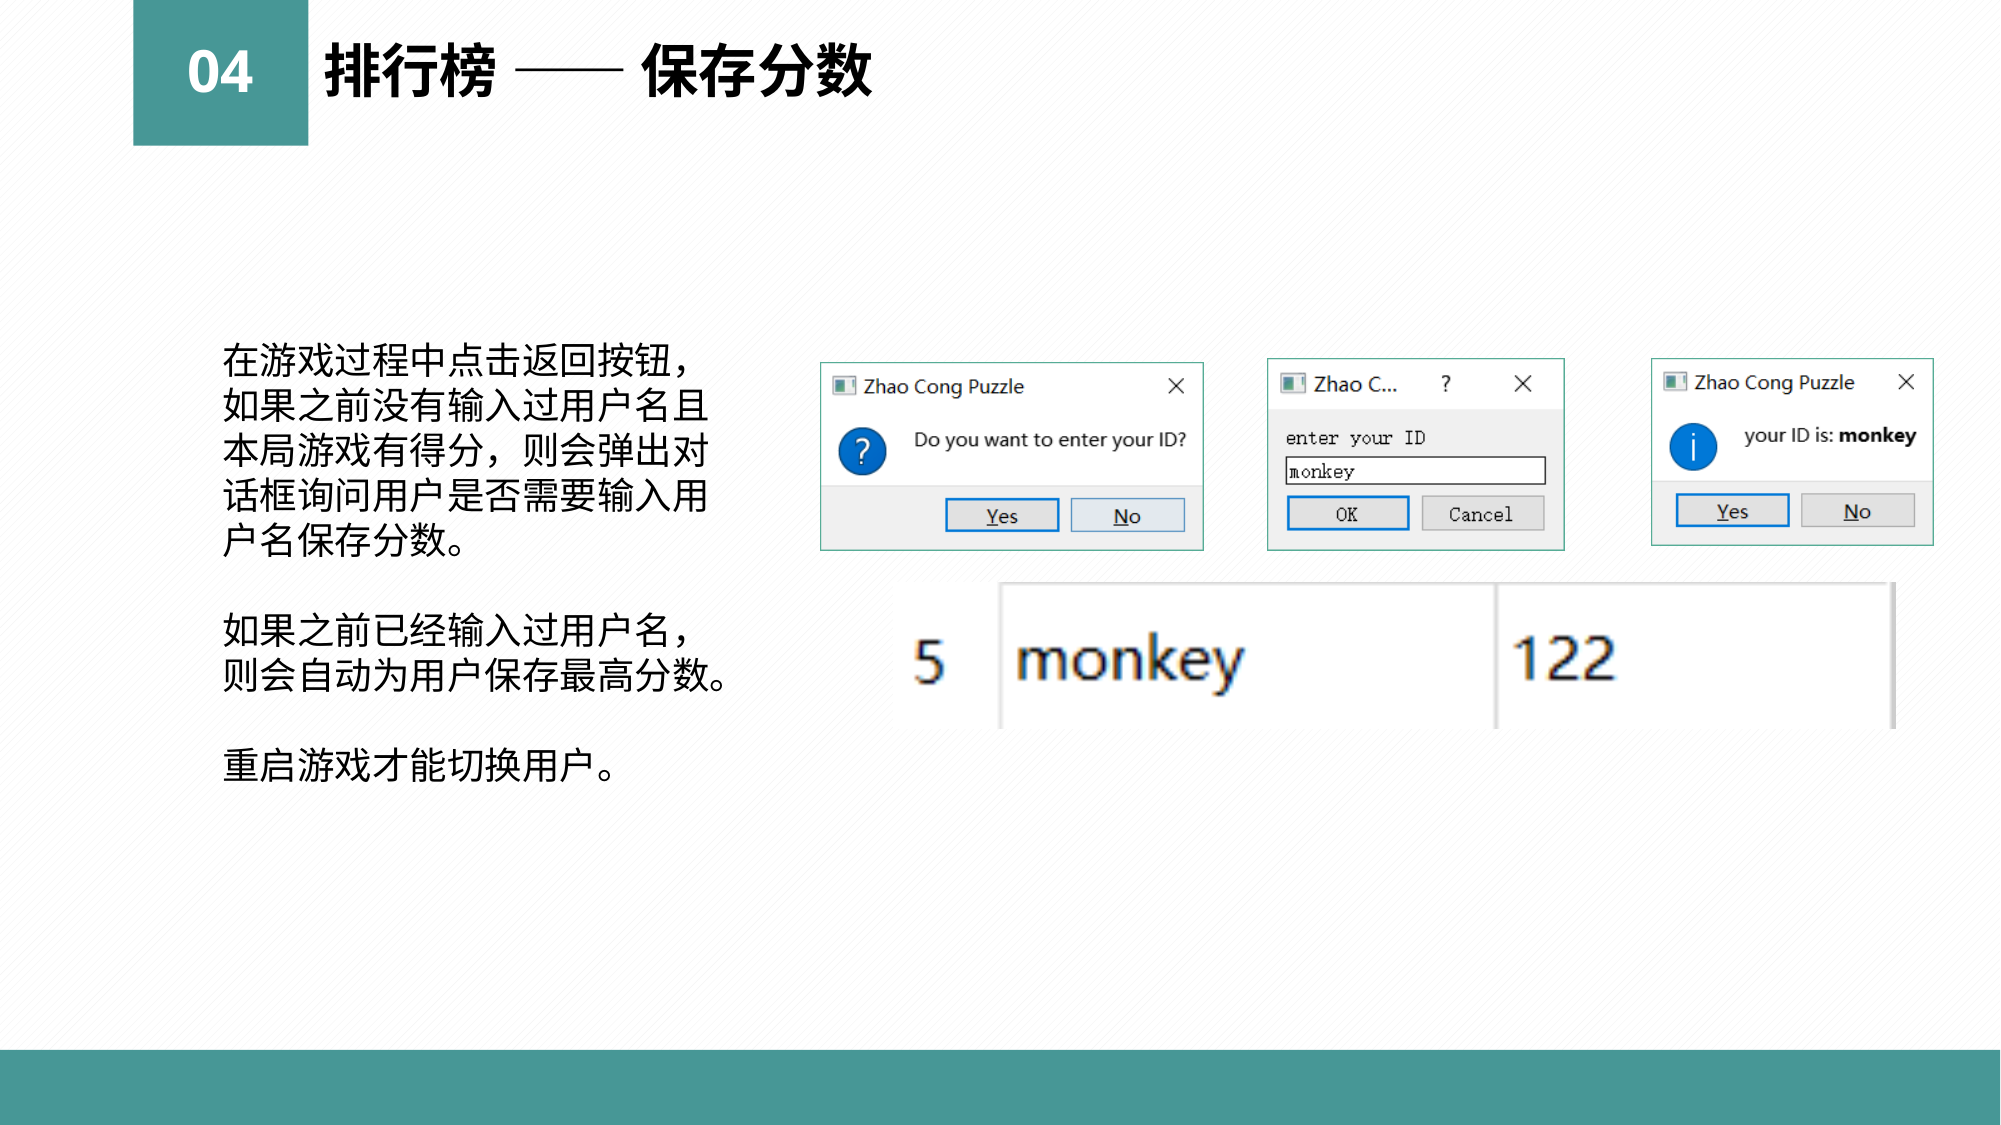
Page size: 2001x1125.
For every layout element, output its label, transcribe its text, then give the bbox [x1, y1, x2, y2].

picture [1651, 358, 1934, 546]
list 04 [133, 34, 308, 105]
picture [820, 362, 1204, 551]
picture [893, 582, 1896, 729]
picture [1267, 358, 1565, 551]
text_box 在游戏过程中点击返回按钮，如果之前没有输入过用户名且本局游戏有得分，则会弹出对话框询问用户是否需要输入用户名保存分数。 如果之前已经输入过用户名，则会自动为用户保存最高分数。 重启游戏才能切换用户。 [207, 329, 731, 795]
list 排行榜 —— 保存分数 [308, 34, 1087, 105]
